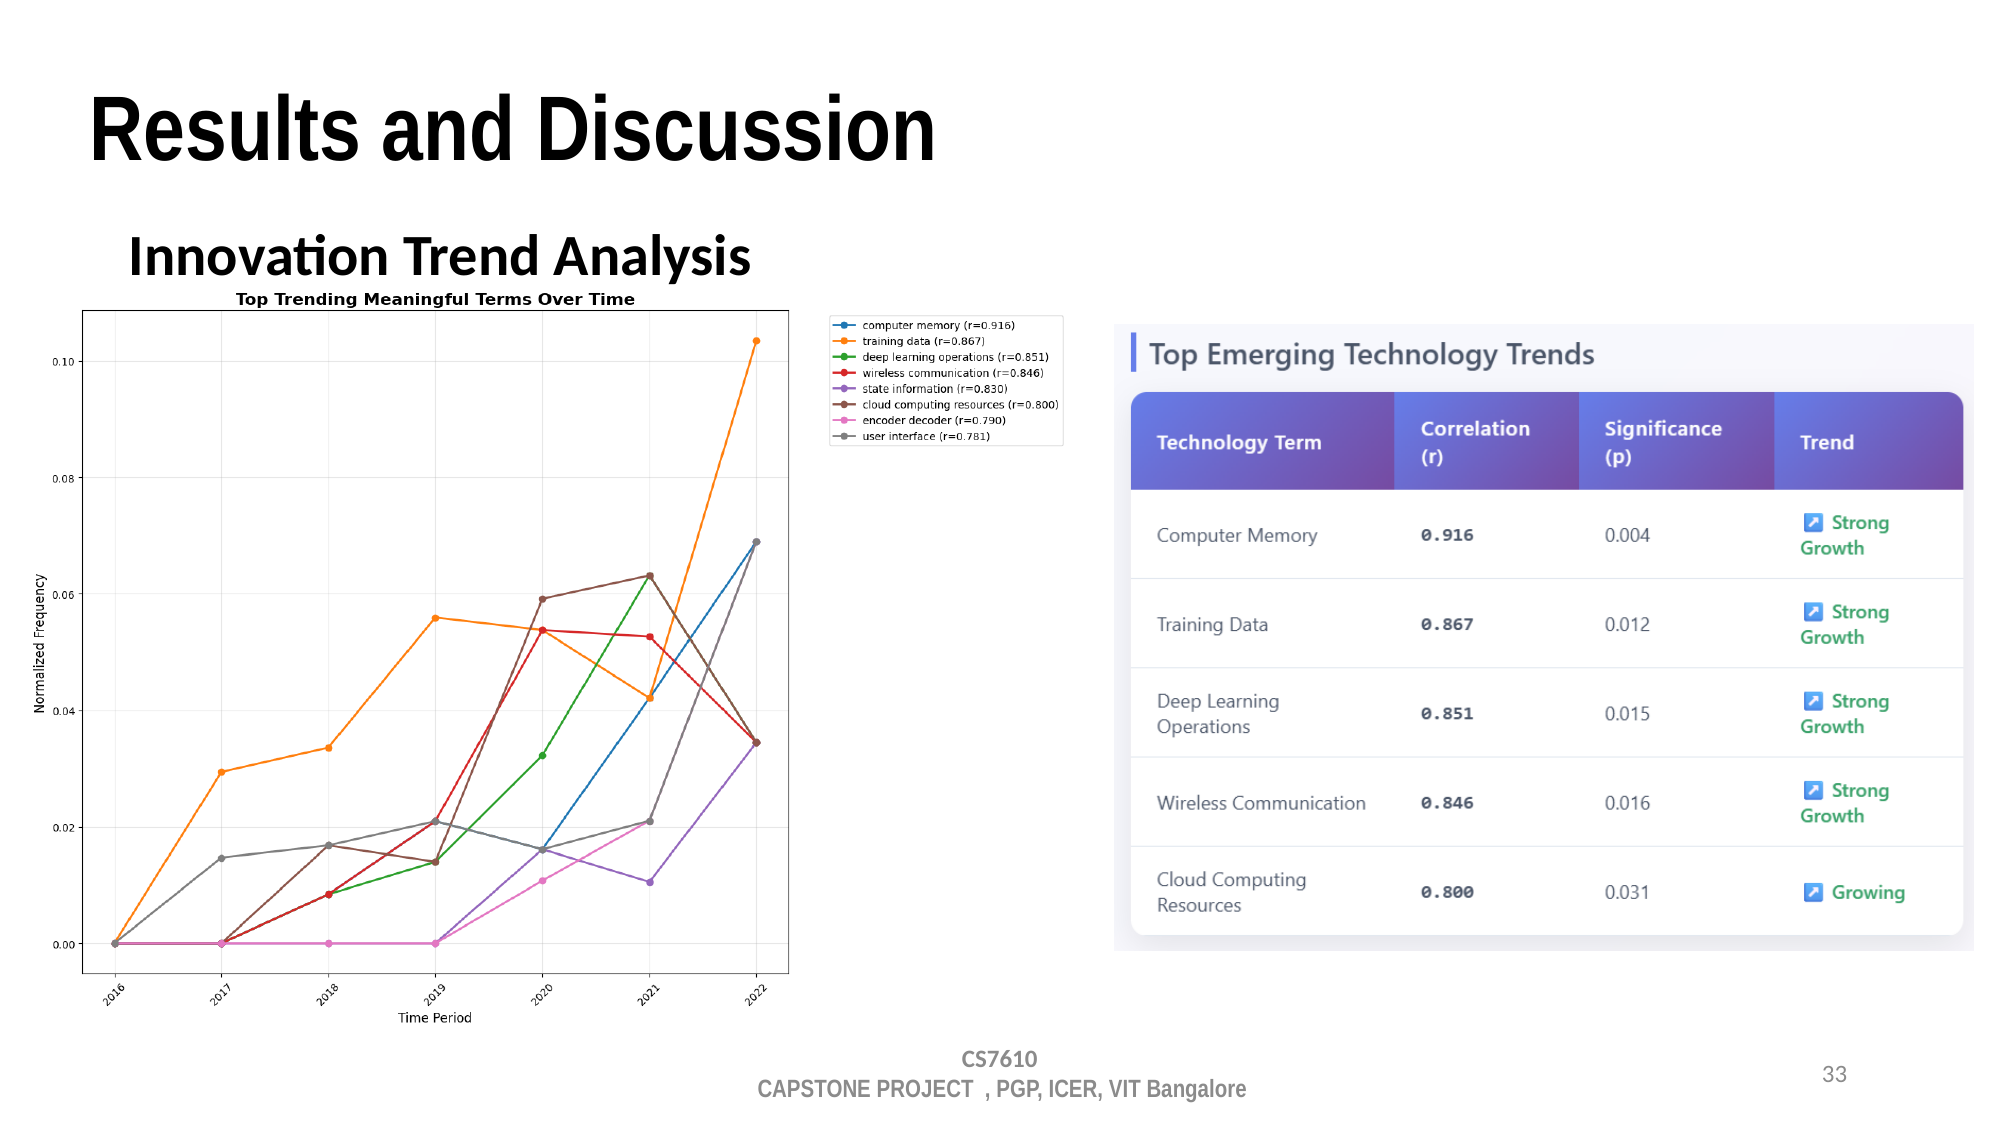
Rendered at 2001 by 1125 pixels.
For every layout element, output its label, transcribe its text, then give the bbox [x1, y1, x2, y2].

text_box Innovation Trend Analysis [114, 209, 1115, 295]
slide_number 33 [1412, 1042, 1863, 1103]
title Results and Discussion [74, 22, 1800, 240]
picture [1114, 324, 1974, 951]
picture [26, 285, 1070, 1032]
footer CS7610 CAPSTONE PROJECT , PGP, ICER, VIT Bangalore [662, 1042, 1338, 1103]
